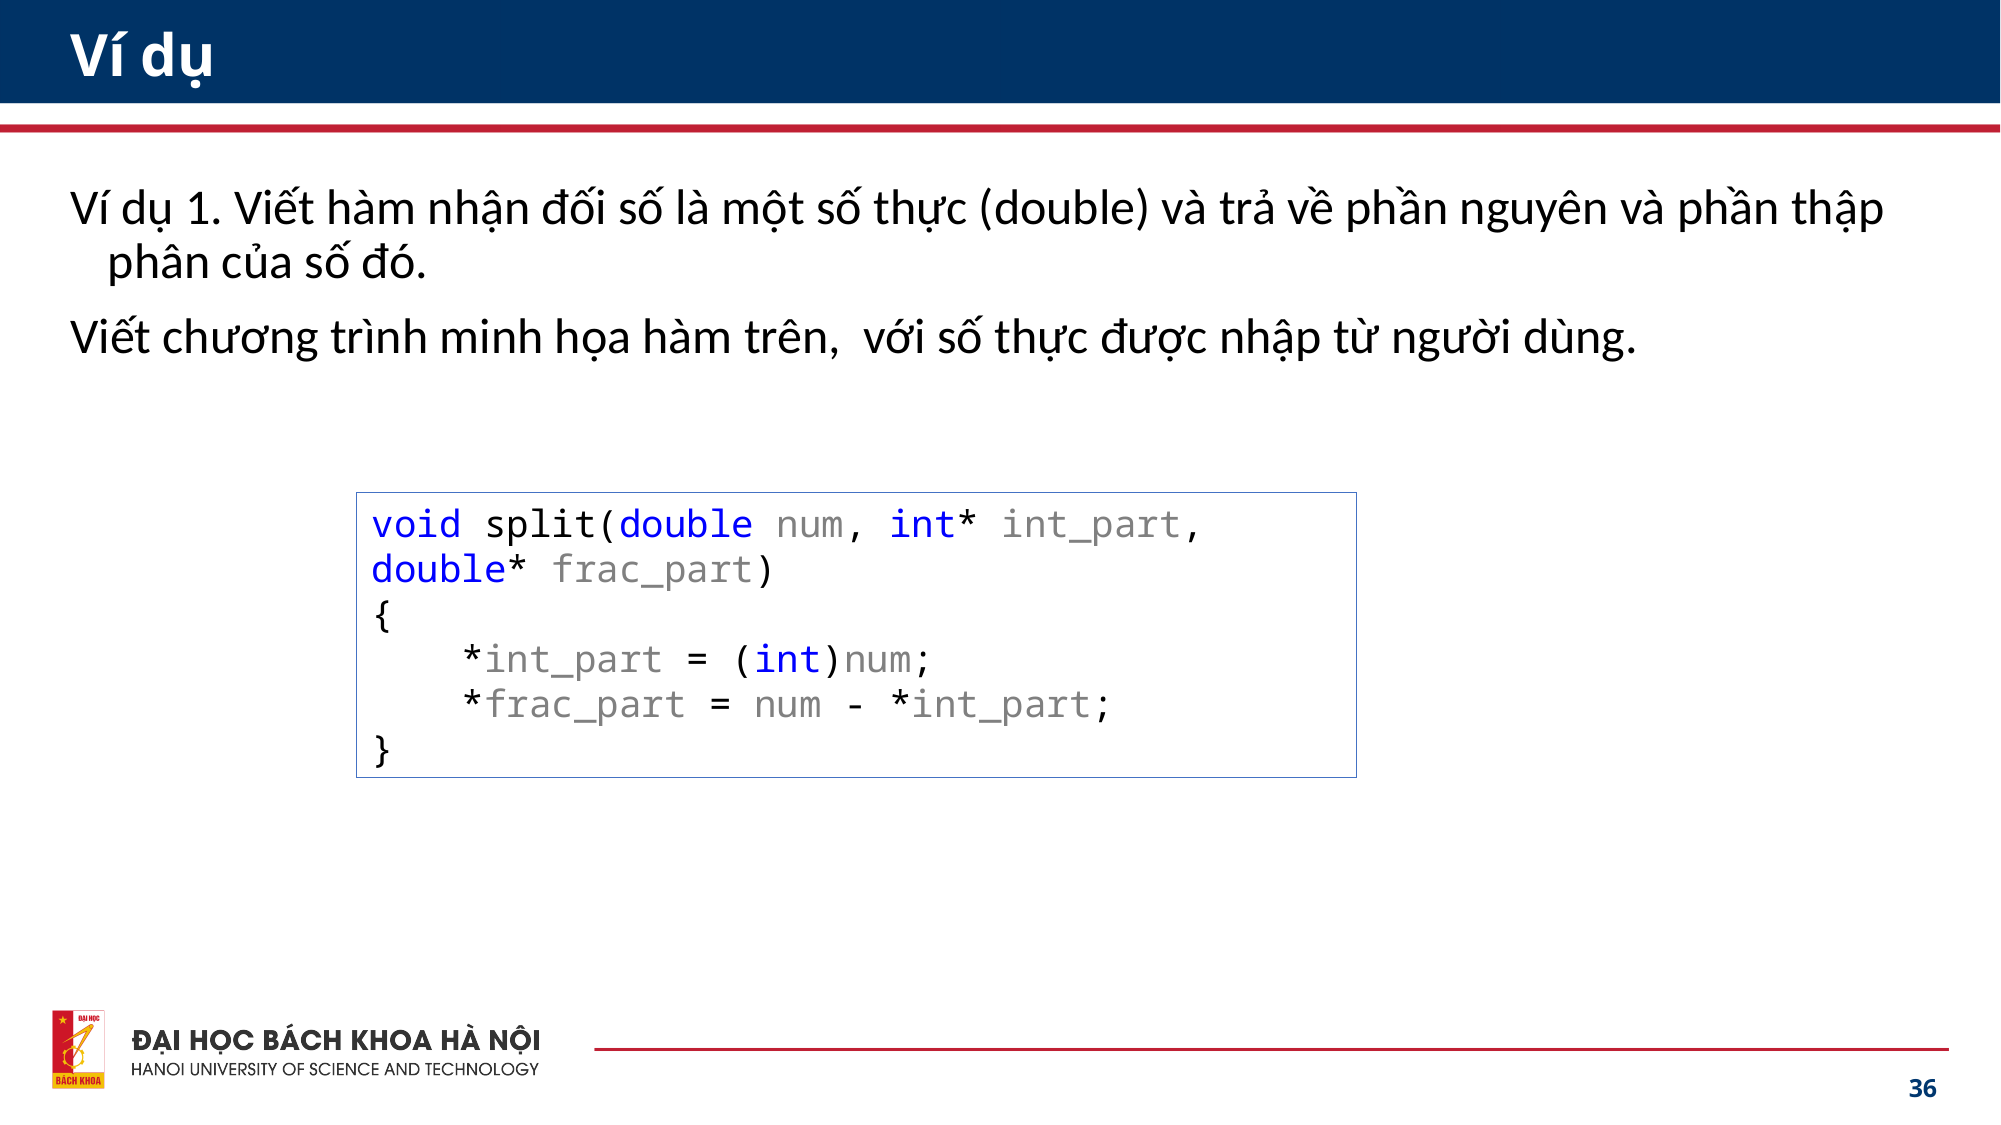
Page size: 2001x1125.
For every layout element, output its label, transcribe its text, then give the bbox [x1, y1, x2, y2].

text_box void split(double num, int* int_part, double* frac_part) { *int_part = (int)num; *frac_part = num - *int_part; } [356, 492, 1357, 778]
slide_number 36 [1502, 1065, 1953, 1125]
title Ví dụ [55, 18, 1945, 90]
picture [0, 0, 2001, 1125]
list Ví dụ 1. Viết hàm nhận đối số là một số thực (double) và trả về phần nguyên và phần thập phân của số đó. Viết chương trình minh họa hàm trên, với số thực được nhập từ người dùng. [55, 173, 1945, 979]
